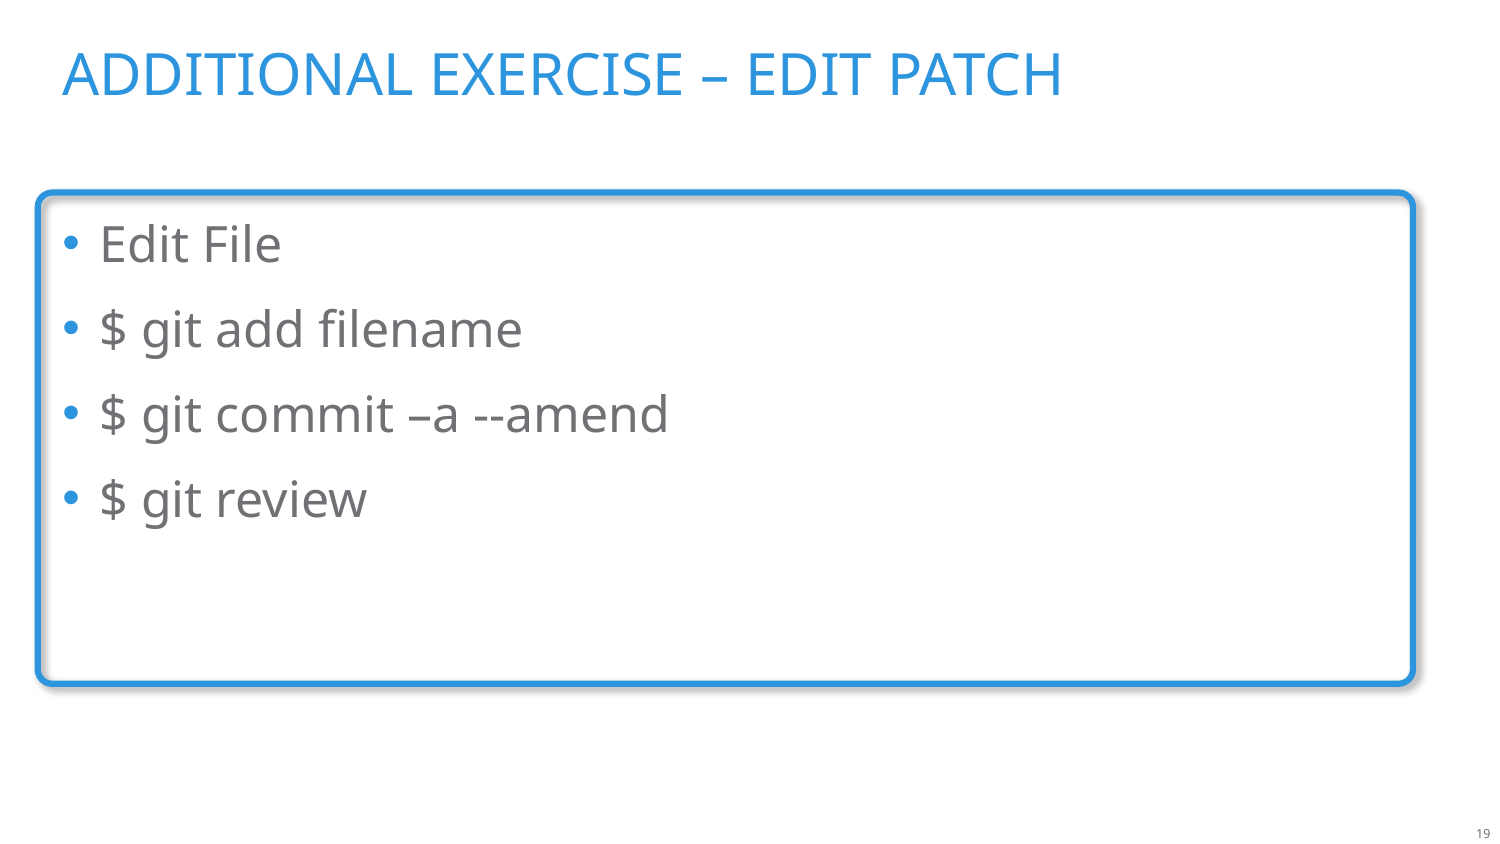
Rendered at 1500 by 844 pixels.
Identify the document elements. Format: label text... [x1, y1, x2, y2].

text_box [36, 191, 1414, 685]
list Edit File $ git add filename $ git commit –a --amend $ git review [62, 212, 1450, 744]
title Additional exercise – Edit Patch [62, 37, 1450, 108]
